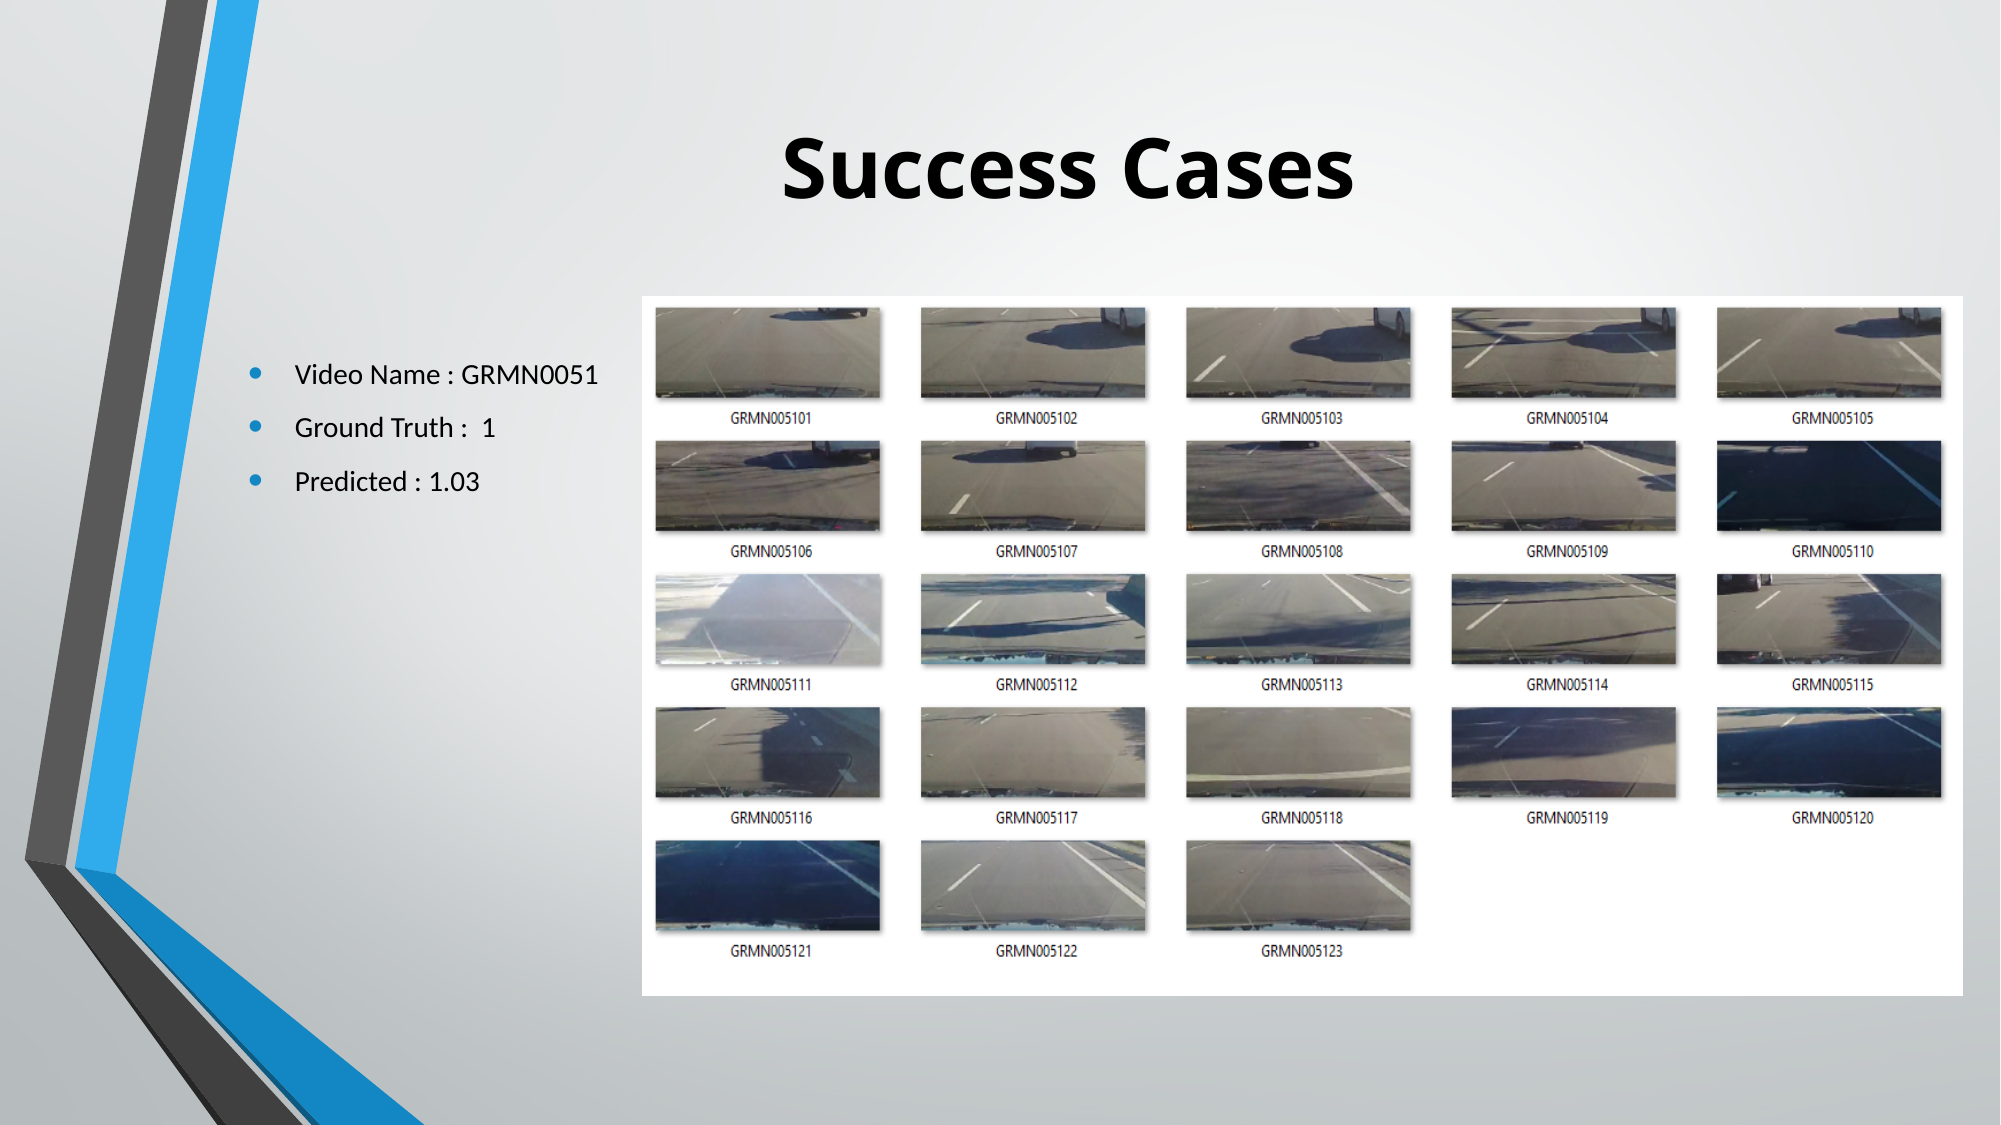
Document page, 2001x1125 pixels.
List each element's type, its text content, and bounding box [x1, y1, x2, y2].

title Success Cases [490, 72, 1626, 230]
list Video Name : GRMN0051 Ground Truth : 1 Predicted : 1.03 [233, 230, 1808, 996]
picture [642, 296, 1963, 996]
